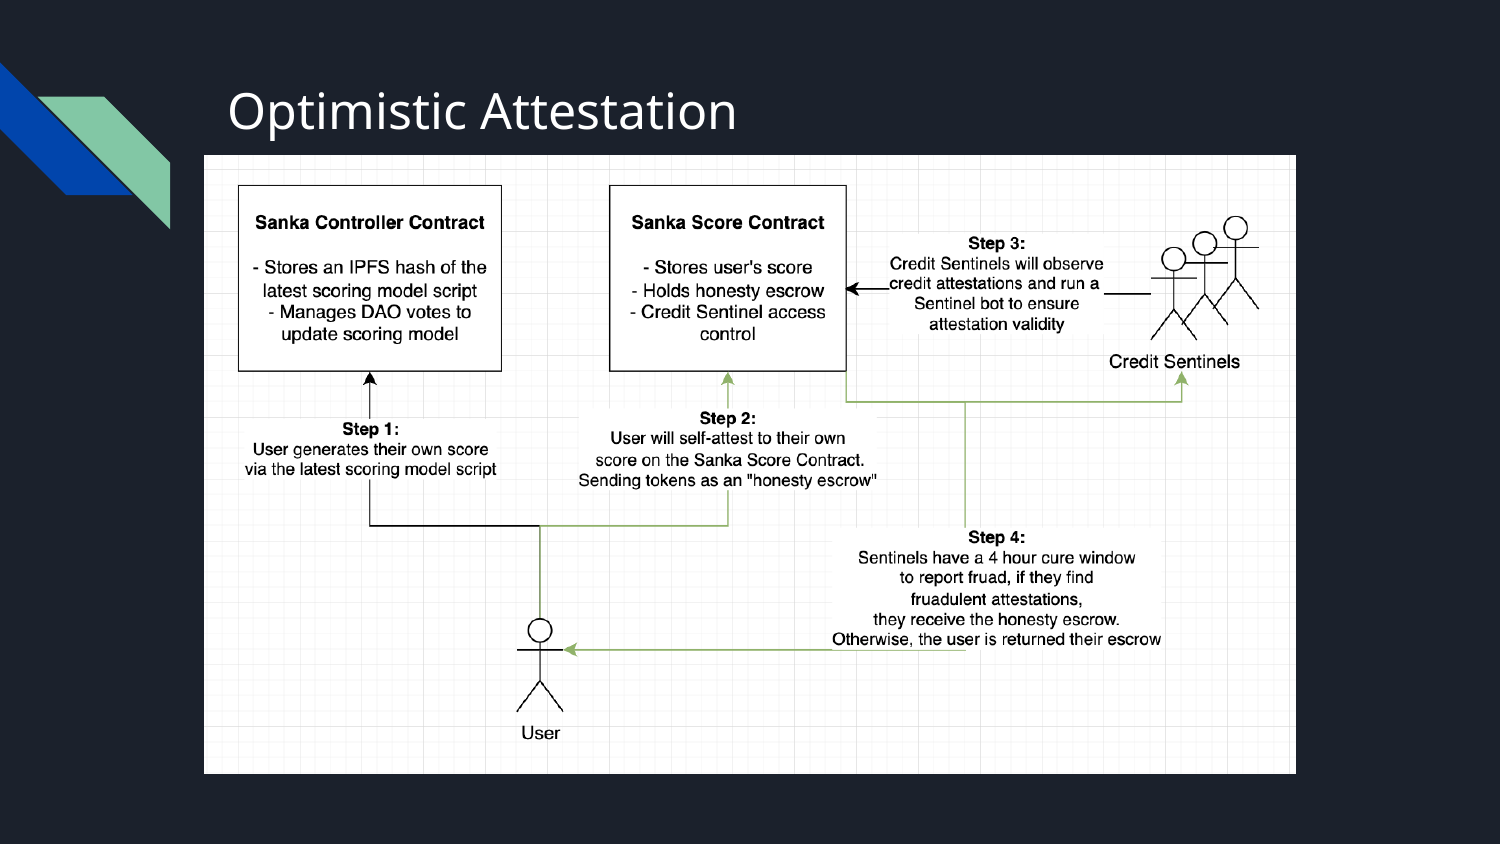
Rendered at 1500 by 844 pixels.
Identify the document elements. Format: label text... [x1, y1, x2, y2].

picture [204, 155, 1296, 774]
title Optimistic Attestation [212, 64, 1368, 215]
